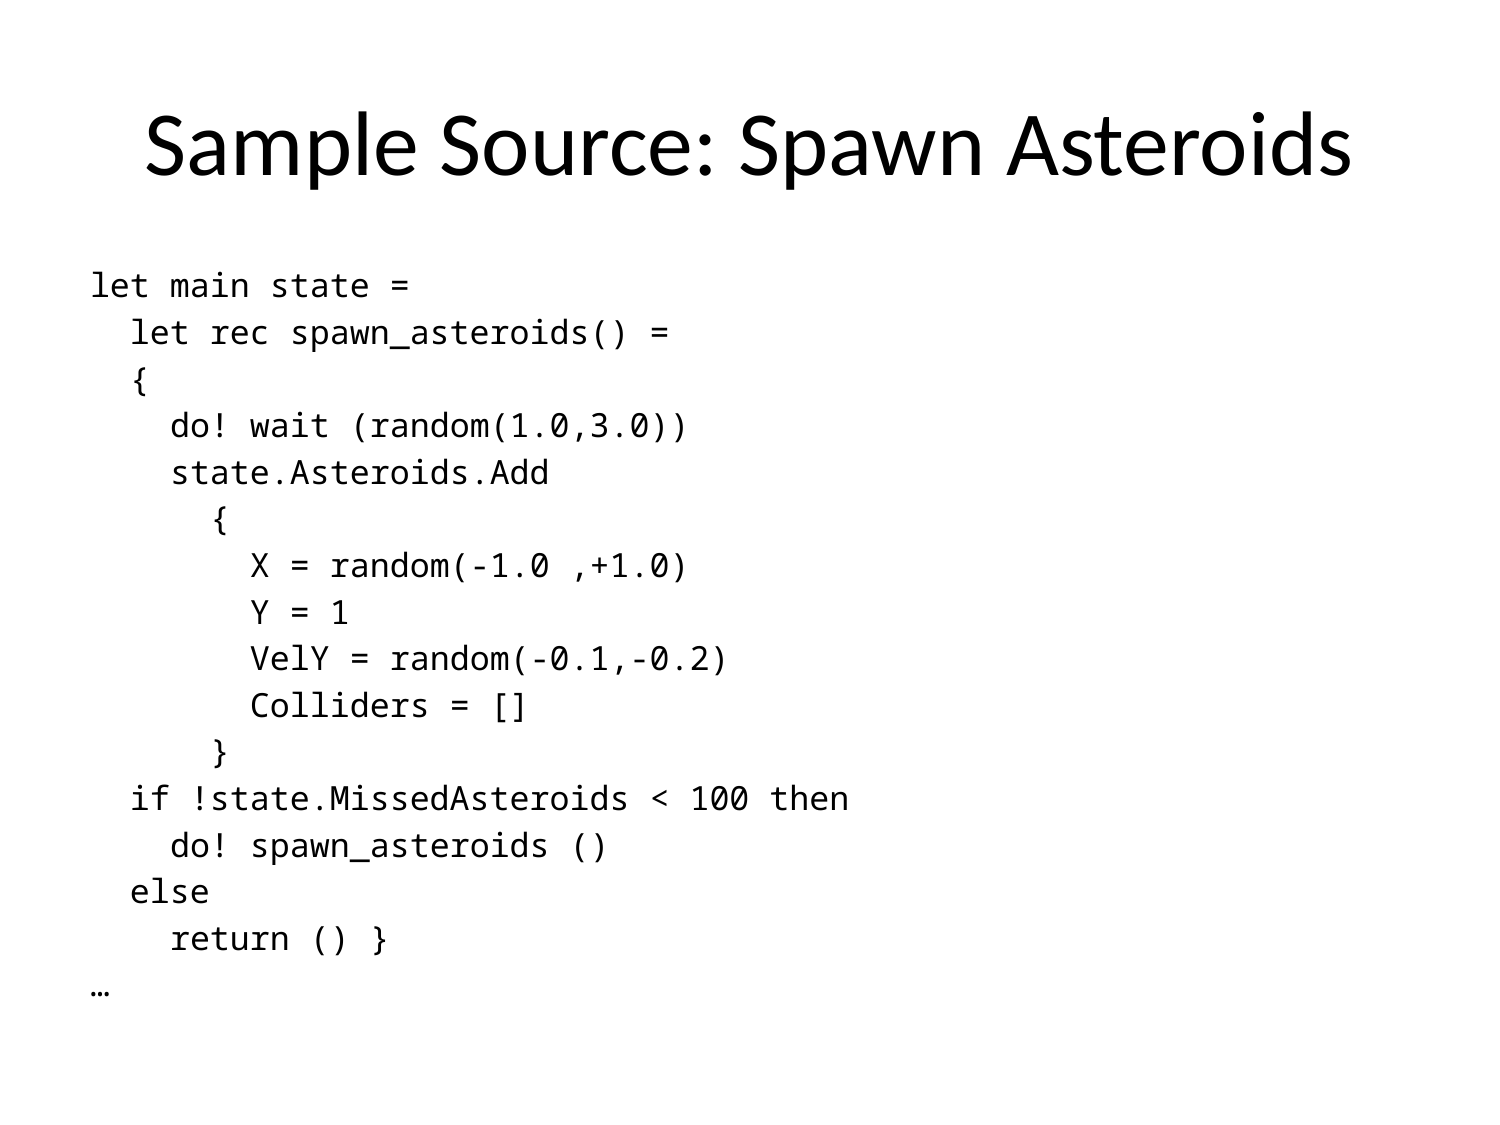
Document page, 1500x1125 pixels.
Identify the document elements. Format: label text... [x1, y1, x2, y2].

title Sample Source: Spawn Asteroids [75, 45, 1425, 233]
list let main state = let rec spawn_asteroids() = { do! wait (random(1.0,3.0)) state.Asteroids.Add { X = random(-1.0 ,+1.0) Y = 1 VelY = random(-0.1,-0.2) Colliders = [] } if !state.MissedAsteroids < 100 then do! spawn_asteroids () else return () } … [75, 257, 1425, 1000]
